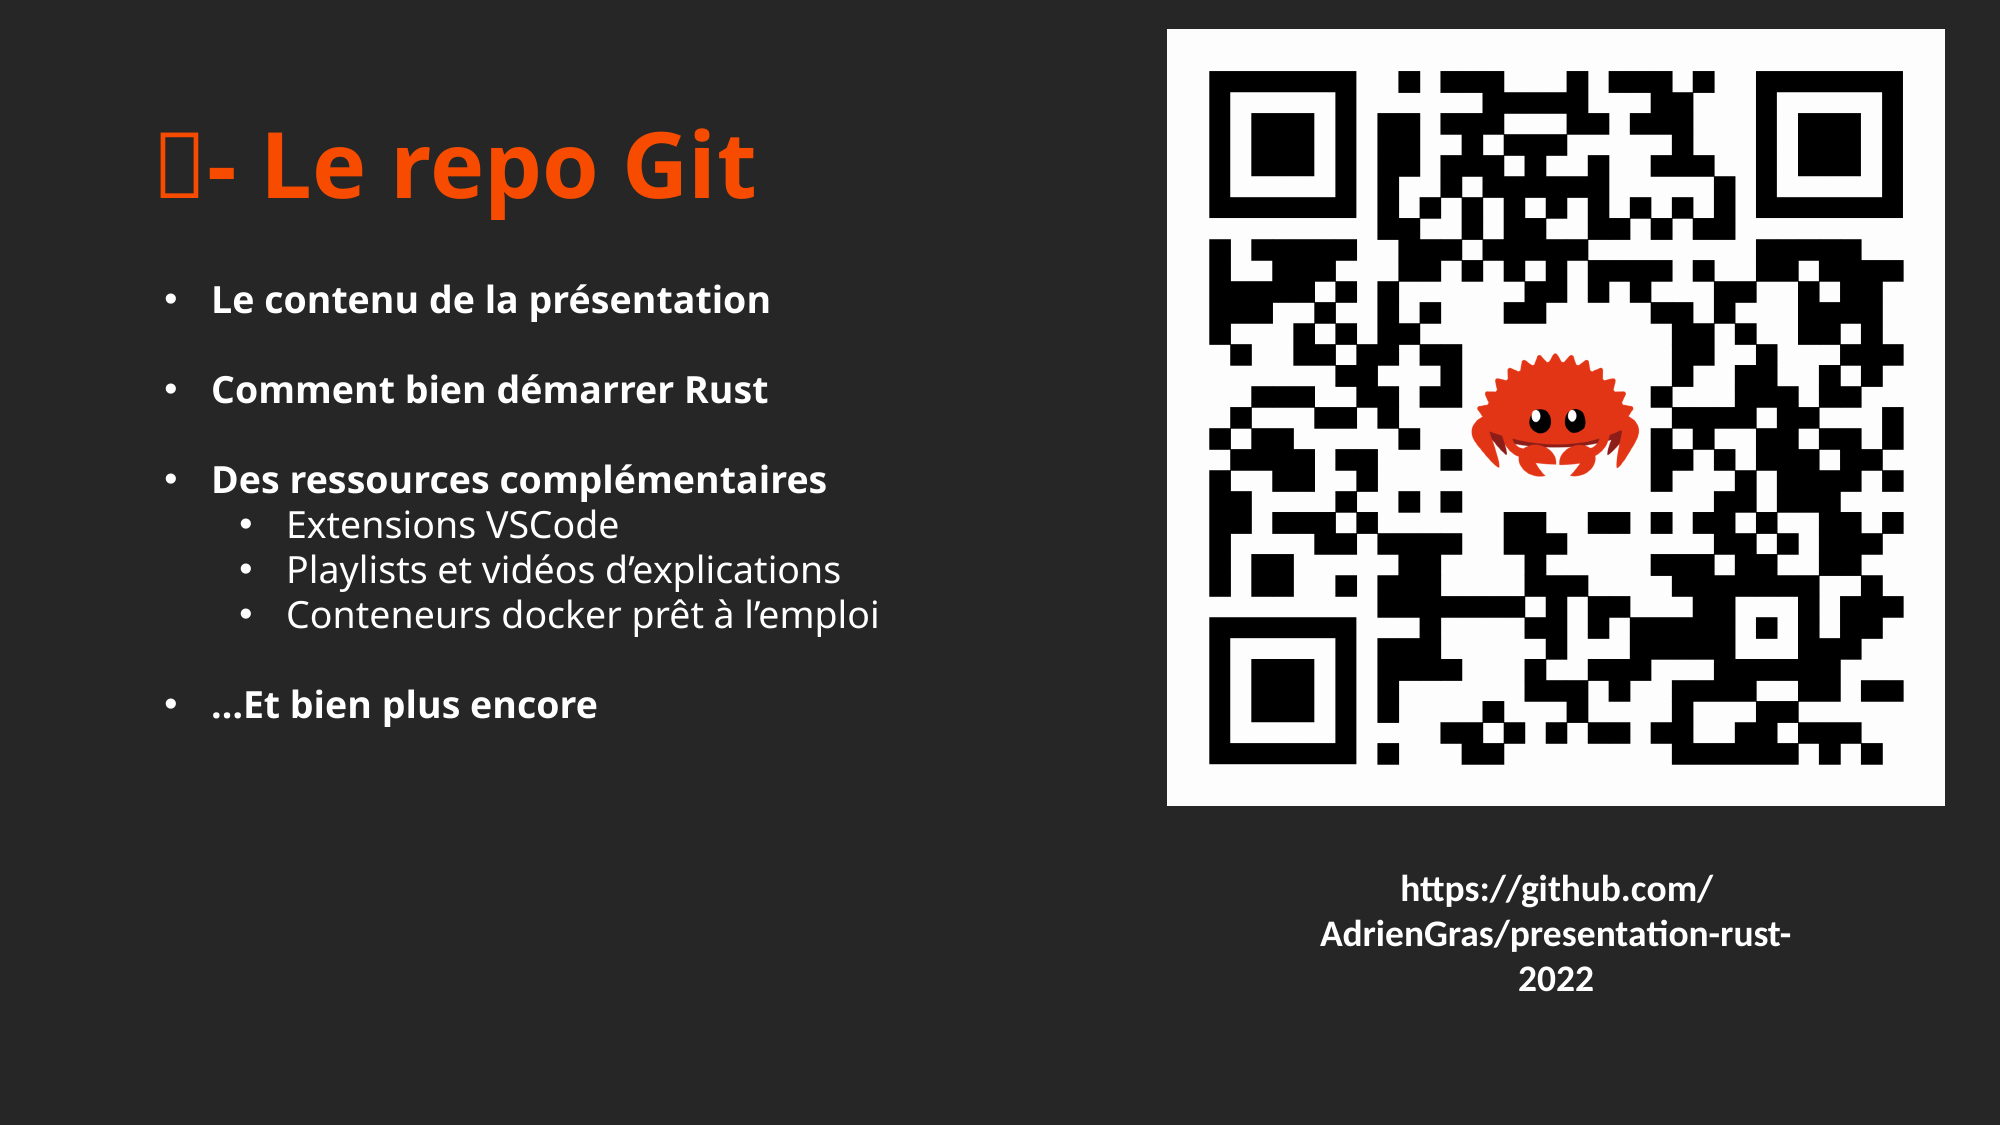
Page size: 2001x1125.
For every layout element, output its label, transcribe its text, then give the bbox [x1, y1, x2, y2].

text_box Le contenu de la présentation Comment bien démarrer Rust Des ressources complémentaires Extensions VSCode Playlists et vidéos d’explications Conteneurs docker prêt à l’emploi …Et bien plus encore [149, 268, 1919, 869]
picture [1167, 29, 1945, 806]
title 🎁- Le repo Git [137, 59, 1167, 278]
text_box https://github.com/AdrienGras/presentation-rust-2022 [1288, 856, 1824, 1007]
